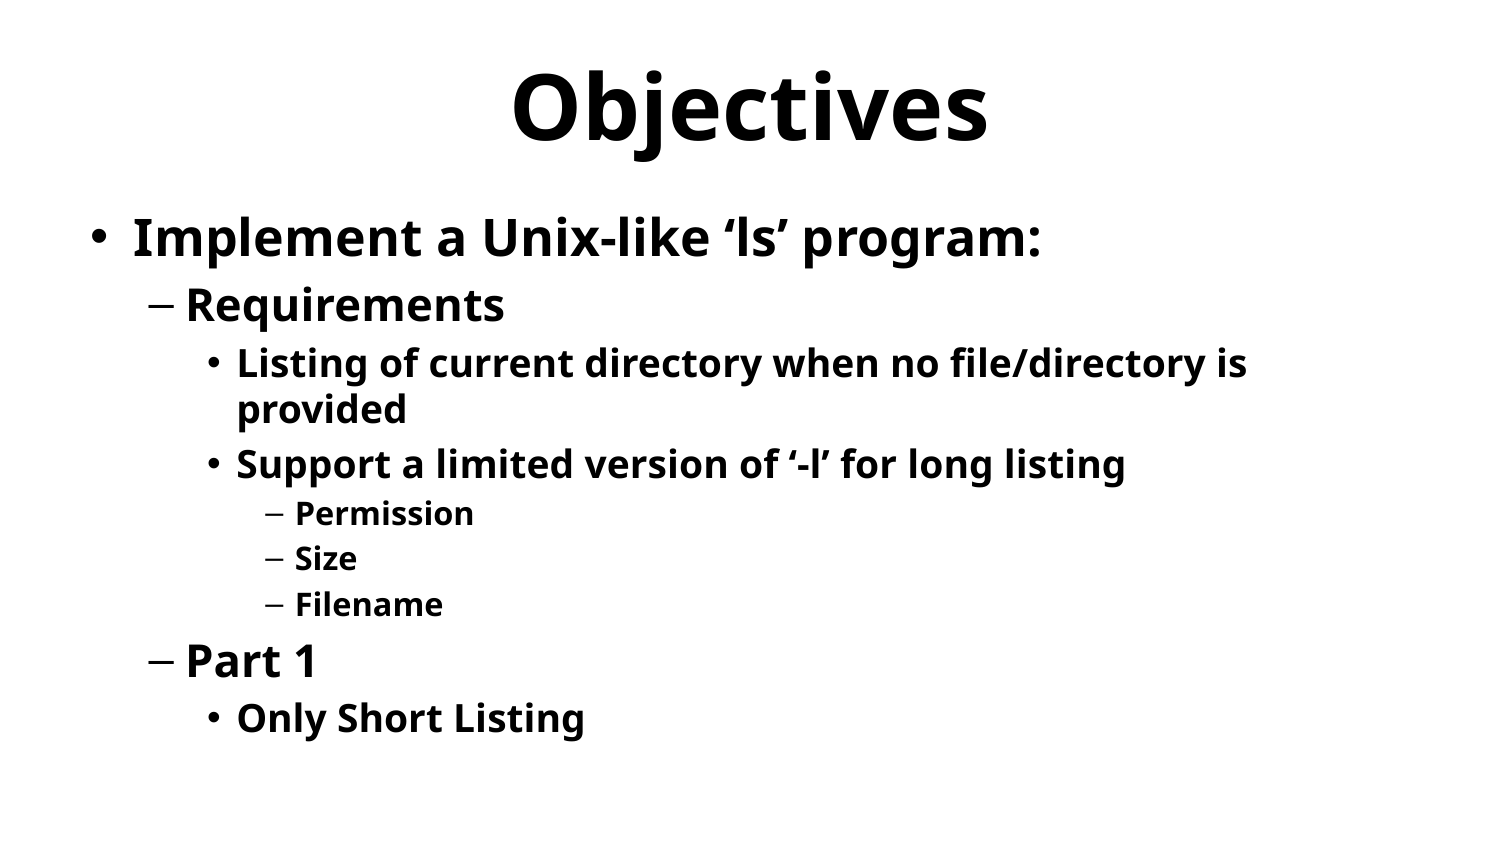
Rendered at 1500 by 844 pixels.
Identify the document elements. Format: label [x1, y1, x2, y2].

title [75, 33, 1425, 175]
list [75, 196, 1425, 754]
